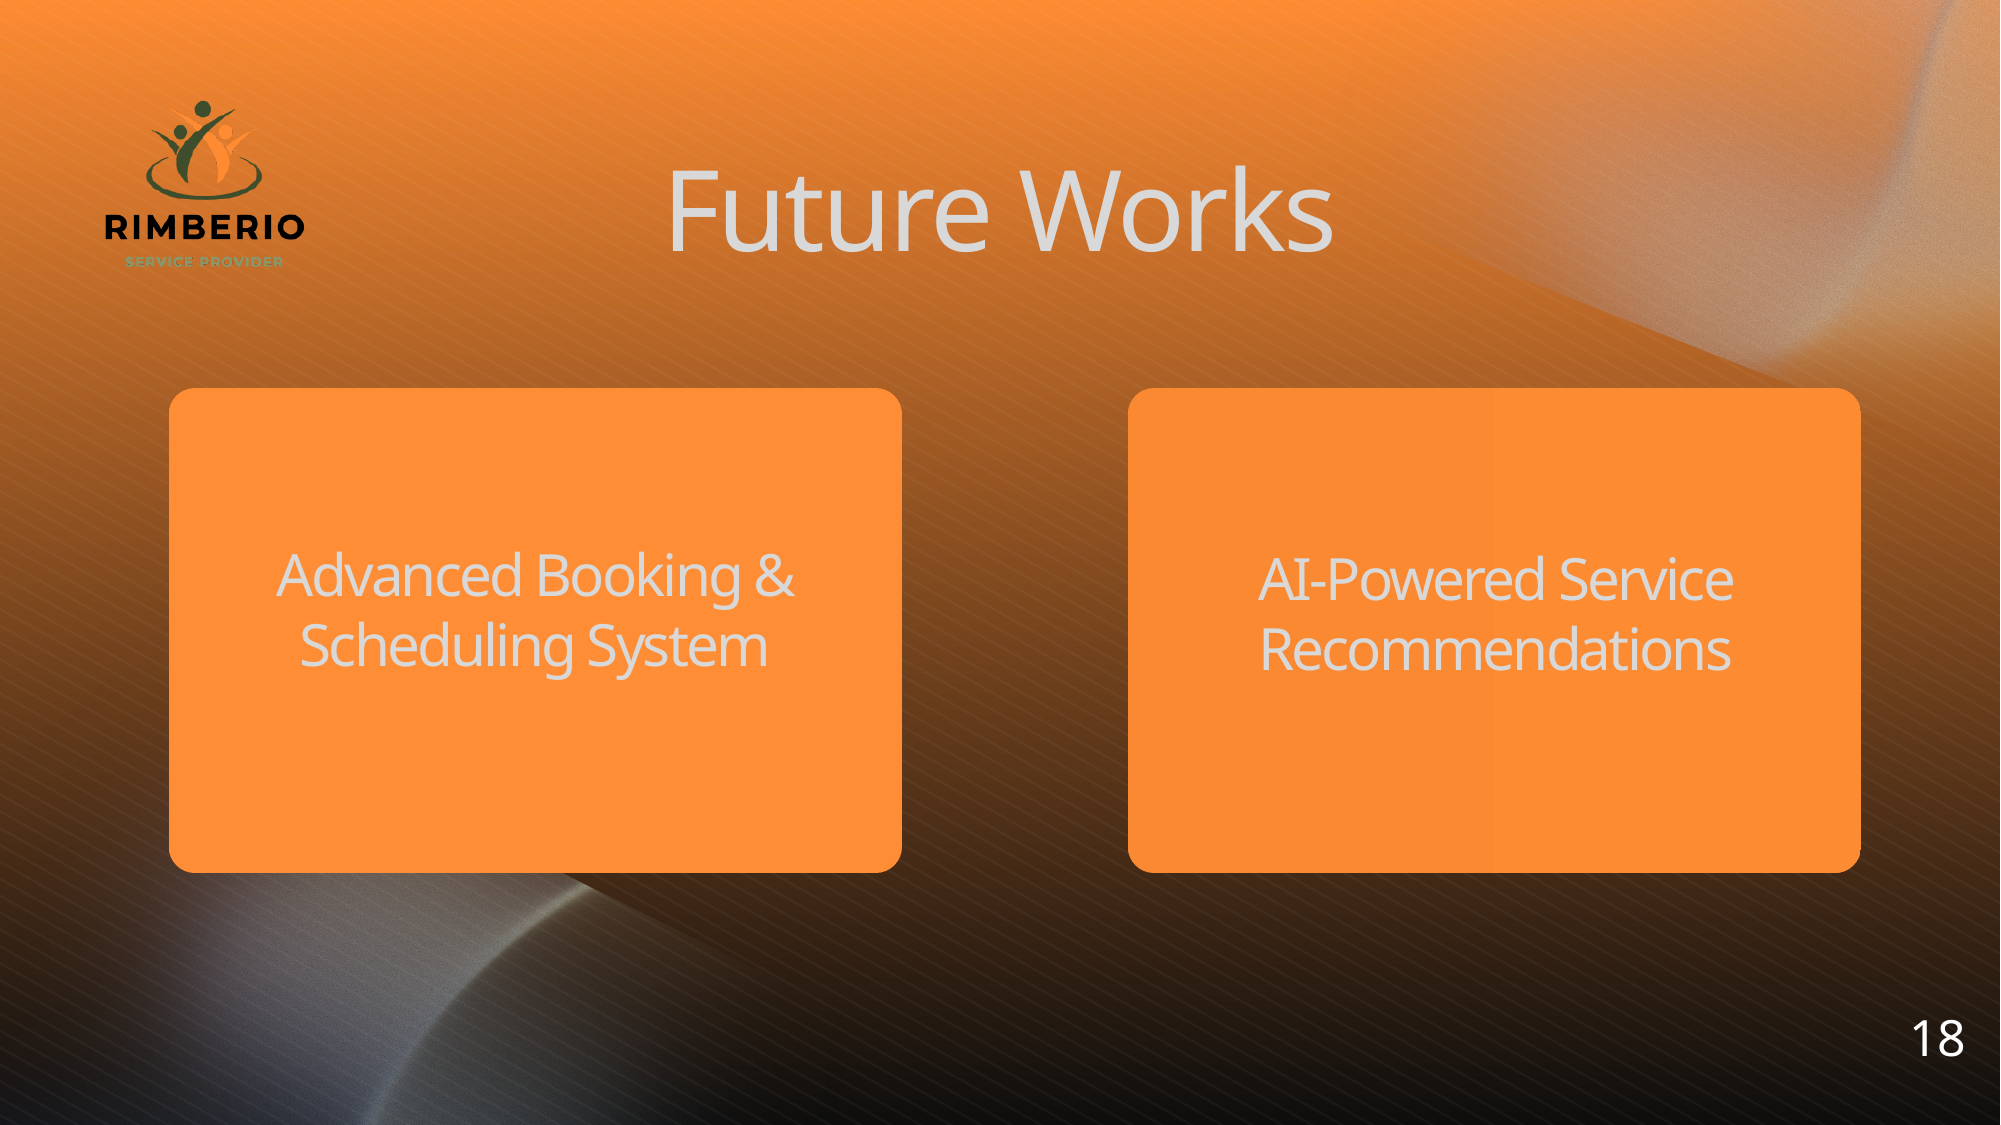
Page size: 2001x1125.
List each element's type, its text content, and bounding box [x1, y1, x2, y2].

text_box [0, 612, 906, 1125]
text_box Future Works [566, 74, 1434, 275]
picture [81, 74, 322, 289]
text_box [1349, 0, 2000, 468]
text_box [1127, 387, 1862, 874]
text_box 18 [1894, 999, 2000, 1074]
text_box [168, 387, 903, 874]
